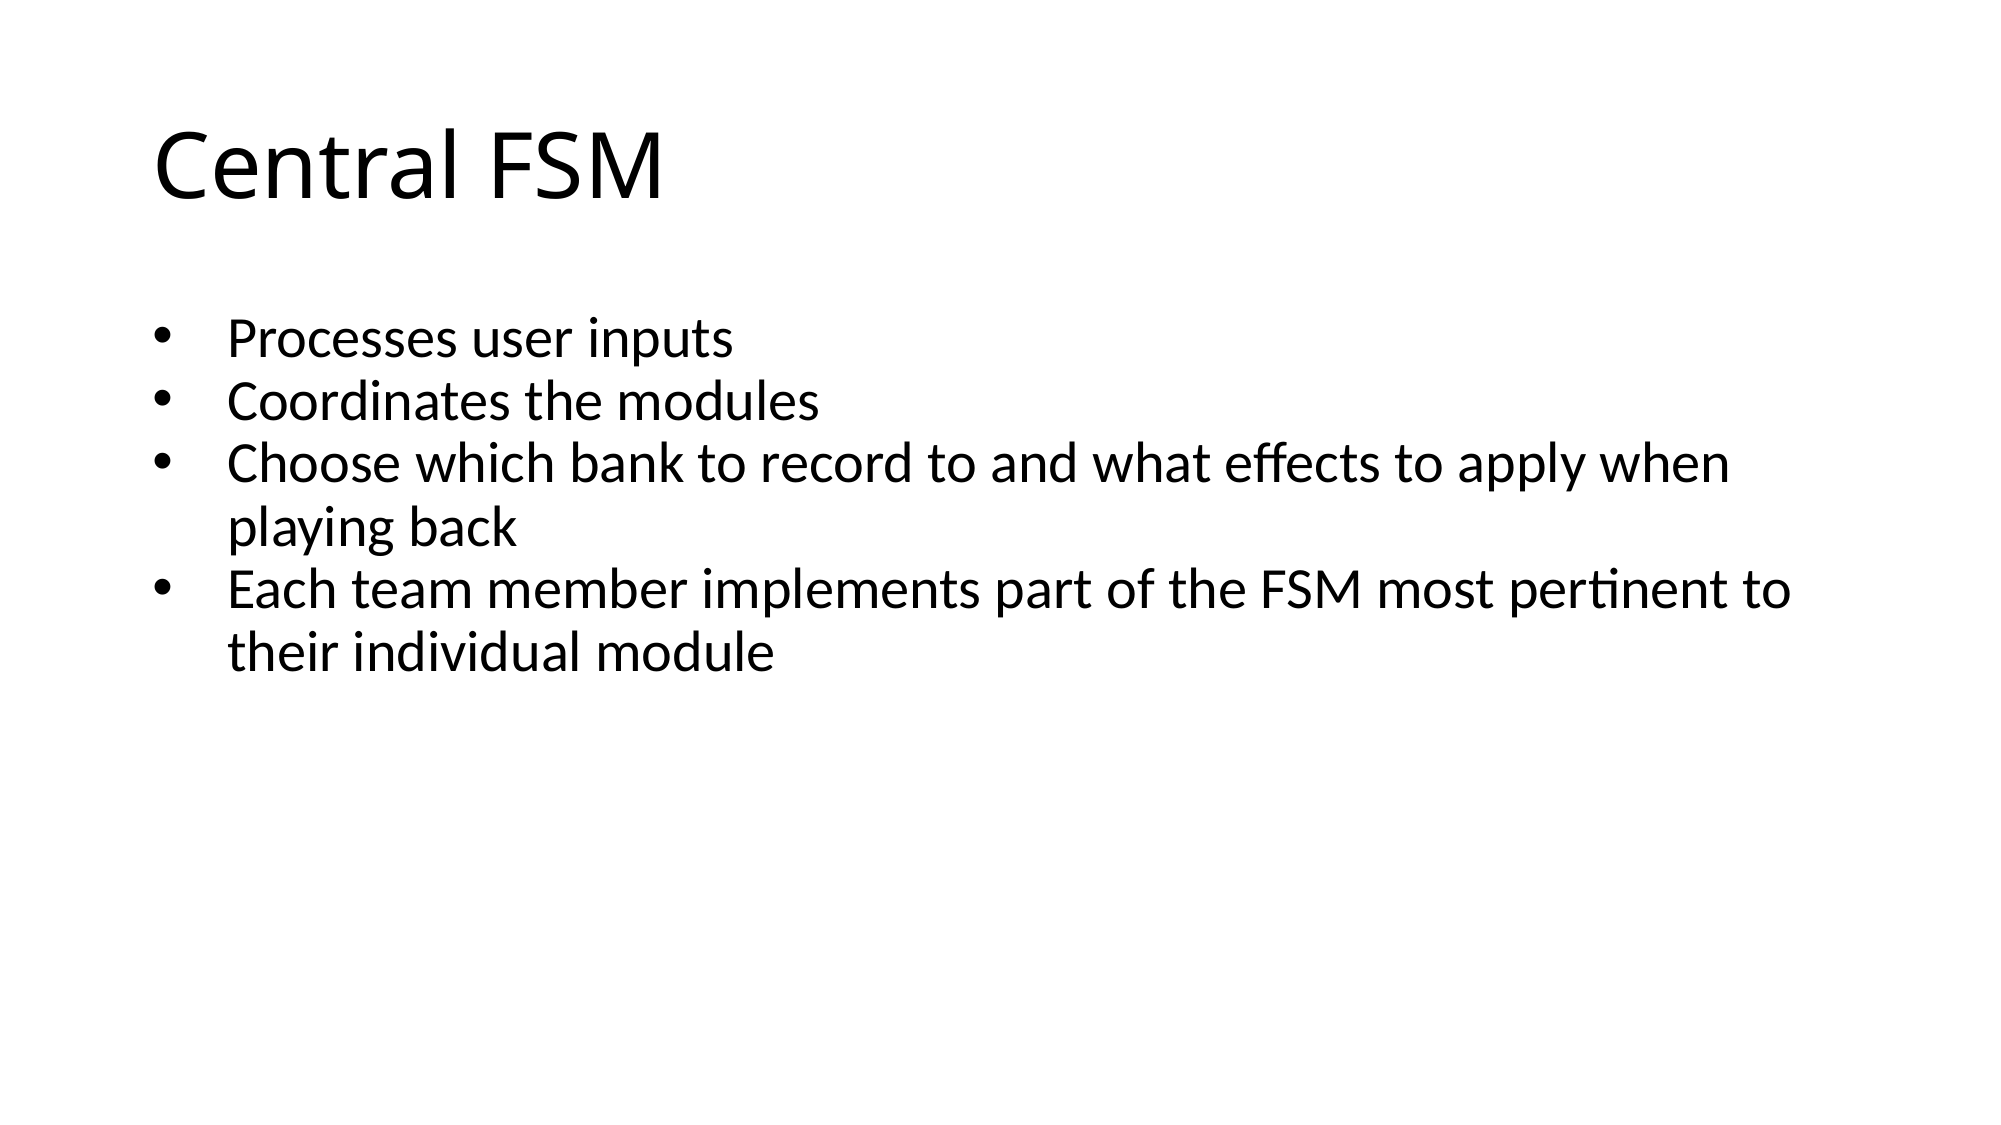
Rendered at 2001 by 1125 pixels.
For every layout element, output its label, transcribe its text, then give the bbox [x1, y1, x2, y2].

text_box Central FSM [137, 59, 1863, 278]
text_box Processes user inputs Coordinates the modules Choose which bank to record to and what effects to apply when playing back Each team member implements part of the FSM most pertinent to their individual module [137, 299, 1863, 1014]
